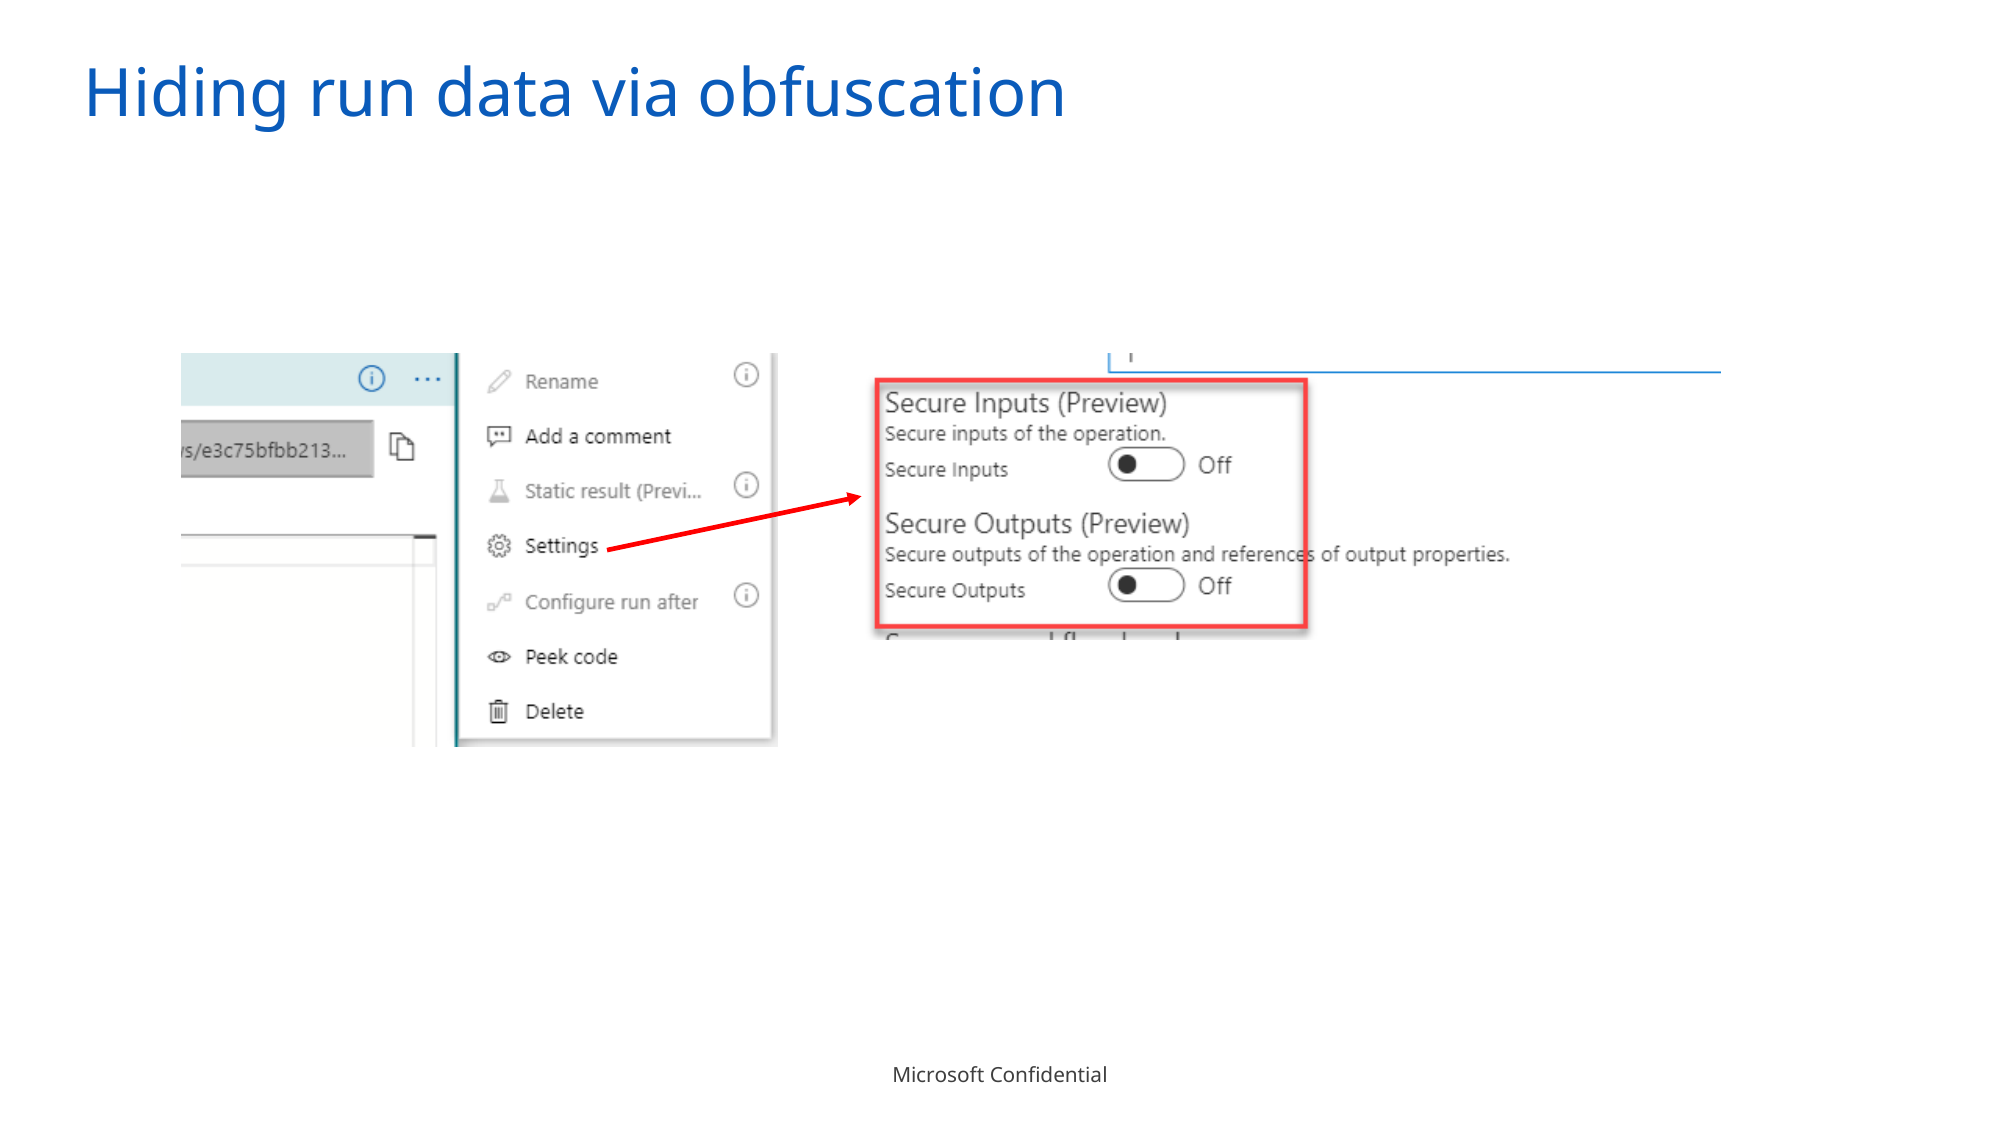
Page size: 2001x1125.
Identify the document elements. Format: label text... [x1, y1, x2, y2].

title Hiding run data via obfuscation [68, 40, 1794, 150]
picture [180, 353, 778, 747]
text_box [607, 496, 862, 551]
picture [861, 353, 1721, 640]
